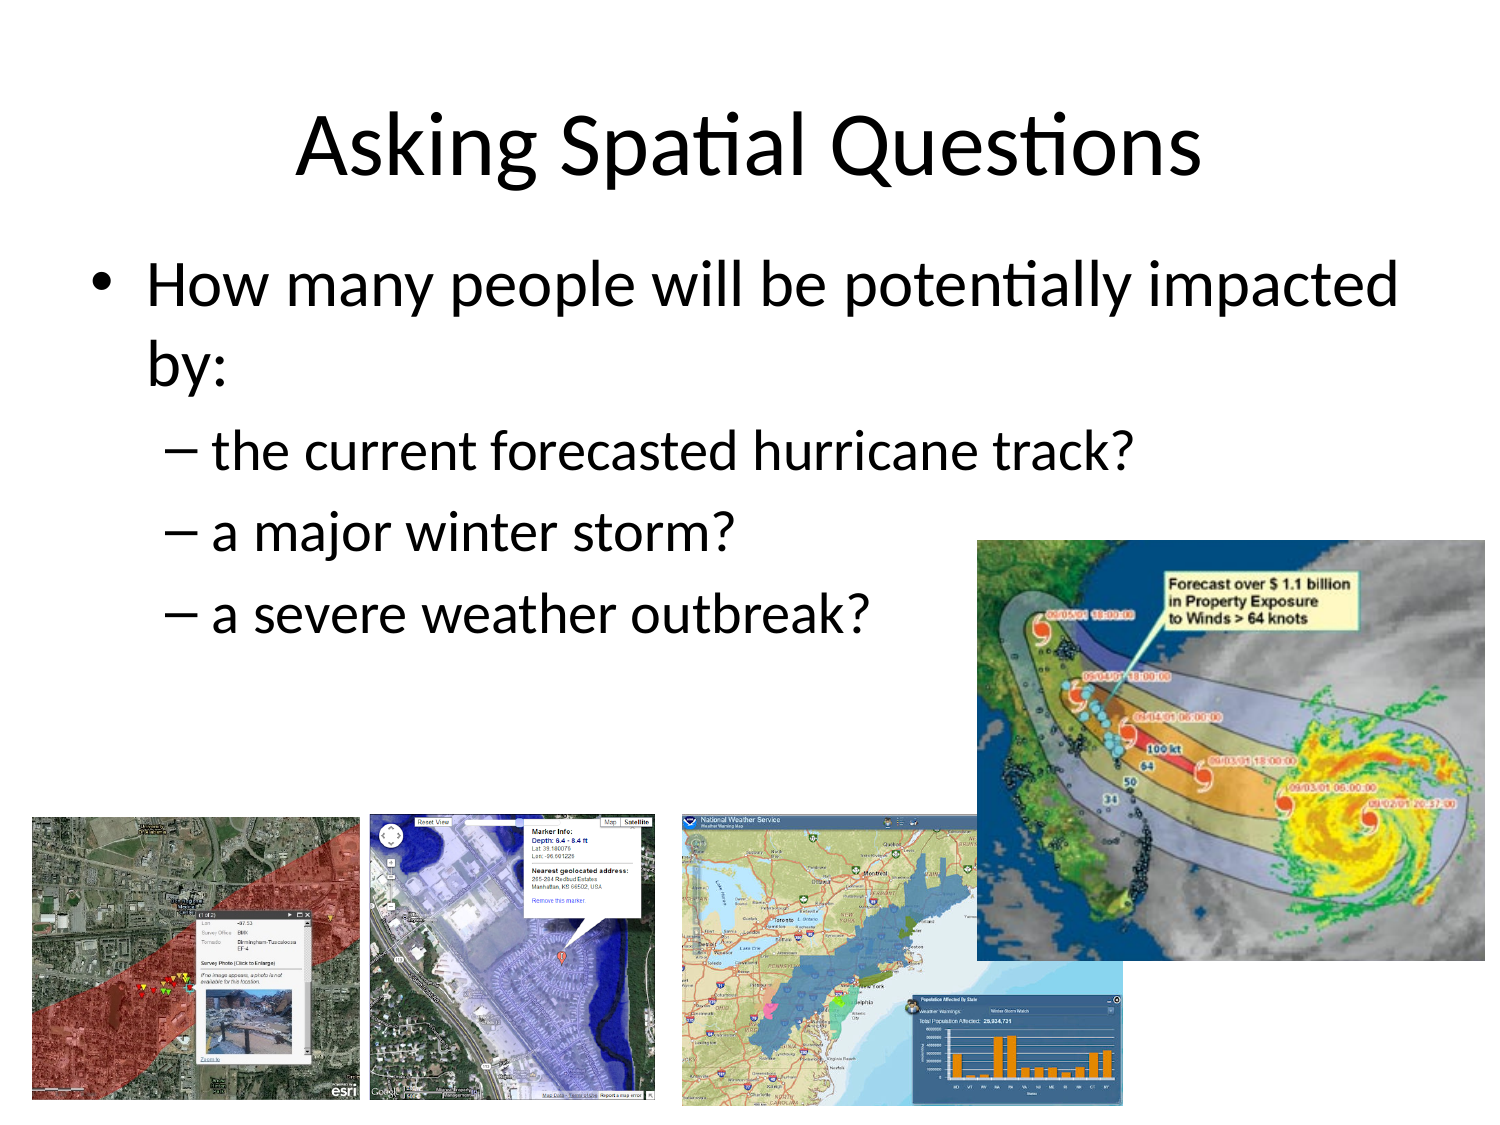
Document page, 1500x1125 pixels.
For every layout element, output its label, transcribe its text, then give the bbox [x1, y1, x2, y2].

picture [681, 539, 1486, 1107]
picture [32, 817, 360, 1100]
picture [368, 814, 655, 1100]
title Asking Spatial Questions [75, 45, 1425, 233]
list How many people will be potentially impacted by: the current forecasted hurricane track? a major winter storm? a severe weather outbreak? [75, 233, 1425, 1005]
